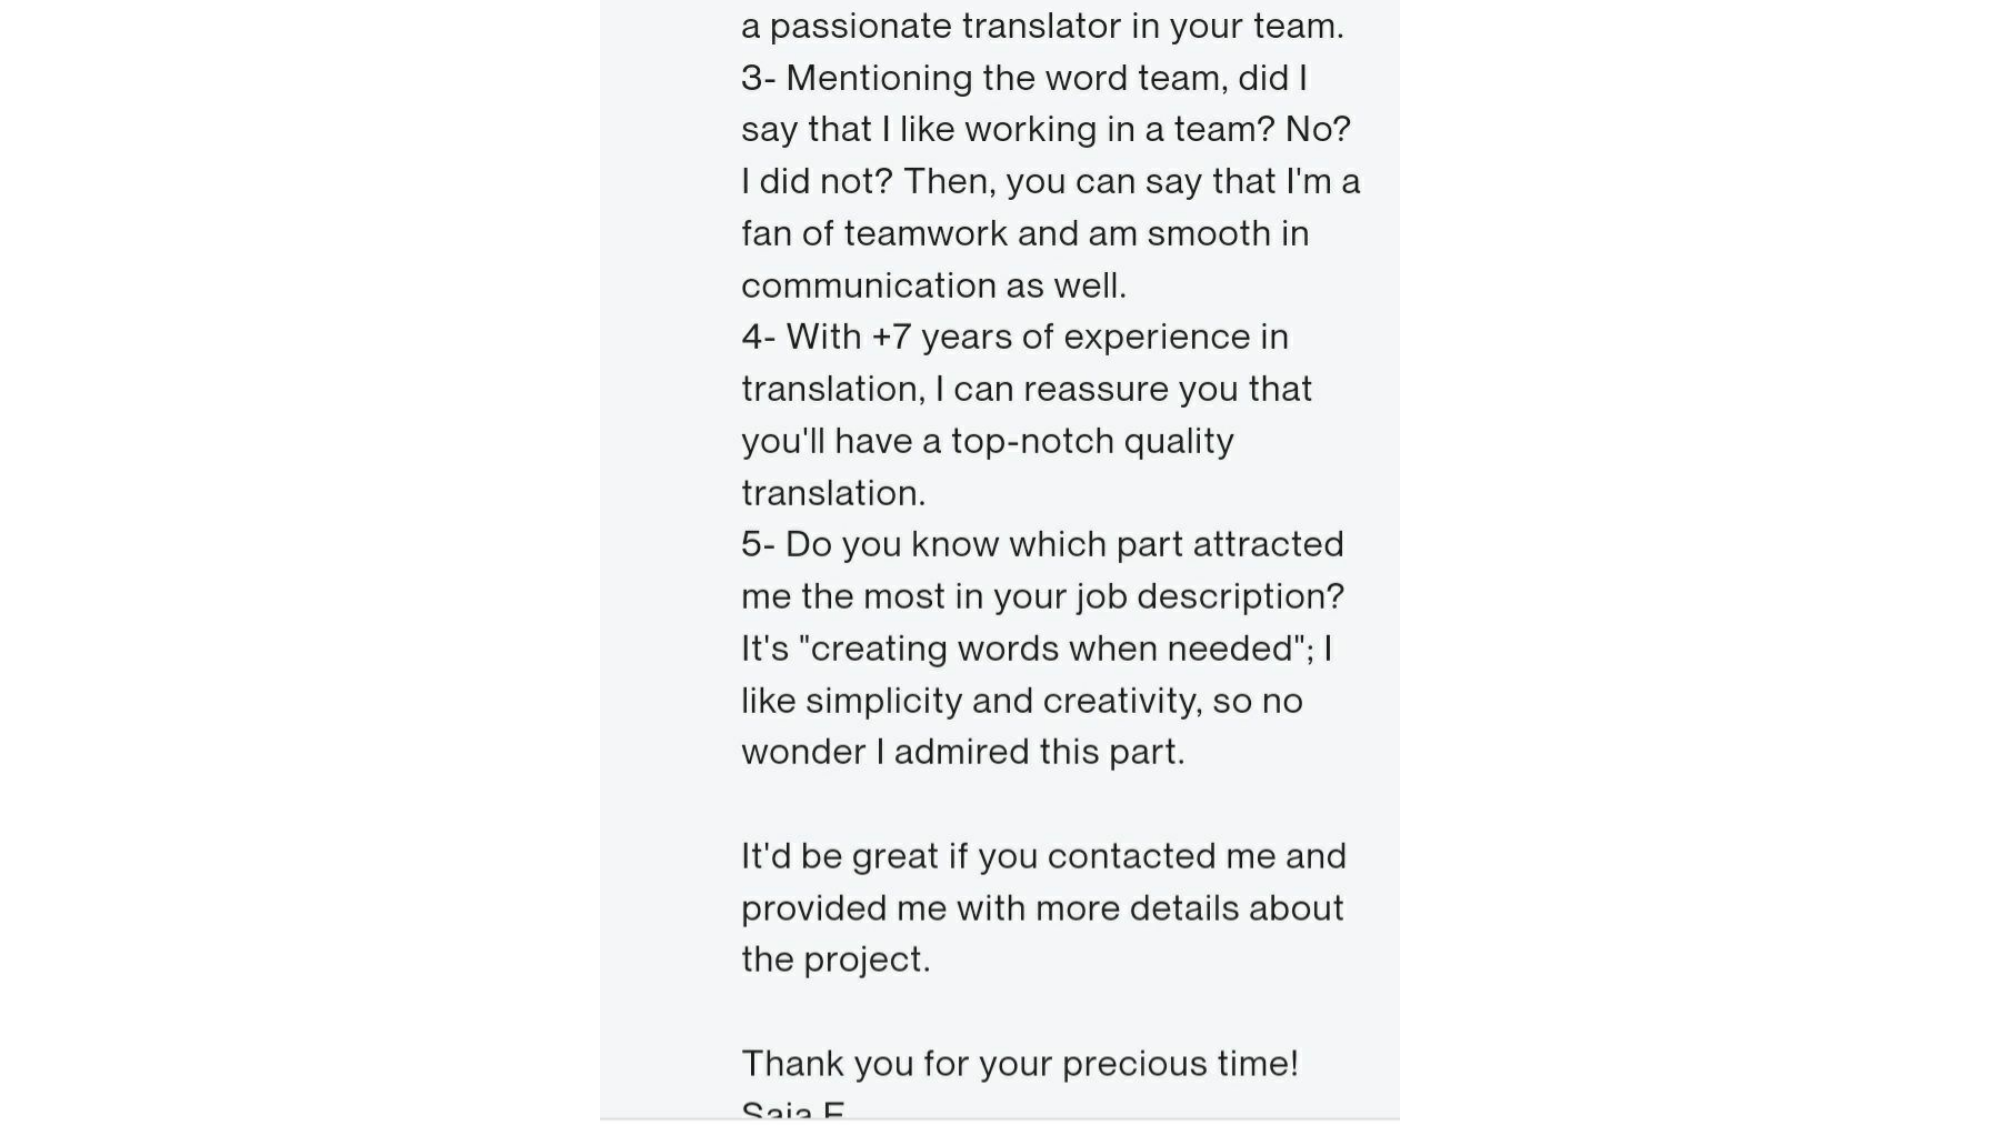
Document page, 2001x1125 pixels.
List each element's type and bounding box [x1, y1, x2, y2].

picture [600, 0, 1400, 1125]
